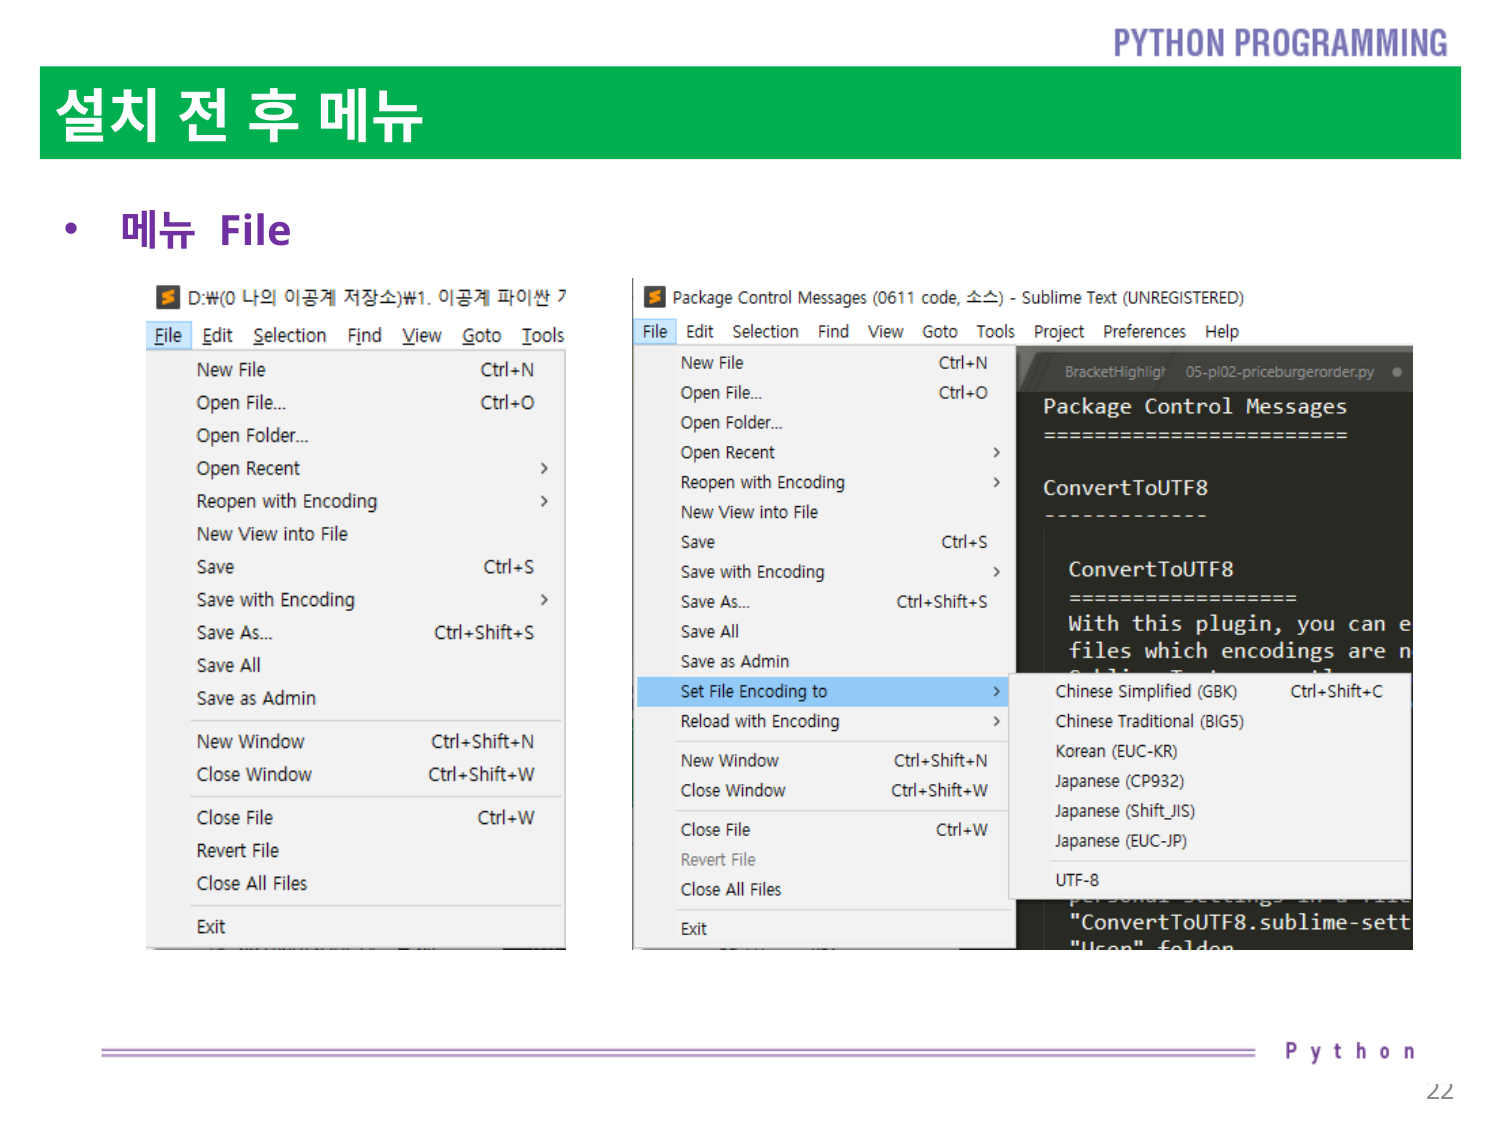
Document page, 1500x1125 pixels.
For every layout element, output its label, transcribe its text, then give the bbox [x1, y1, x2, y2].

picture [632, 277, 1413, 950]
picture [18, 1020, 1483, 1084]
picture [145, 277, 566, 950]
picture [1106, 13, 1462, 66]
title 설치 전 후 메뉴 [39, 76, 1444, 152]
list 메뉴 File [48, 195, 1461, 1041]
slide_number 22 [1119, 1071, 1470, 1112]
